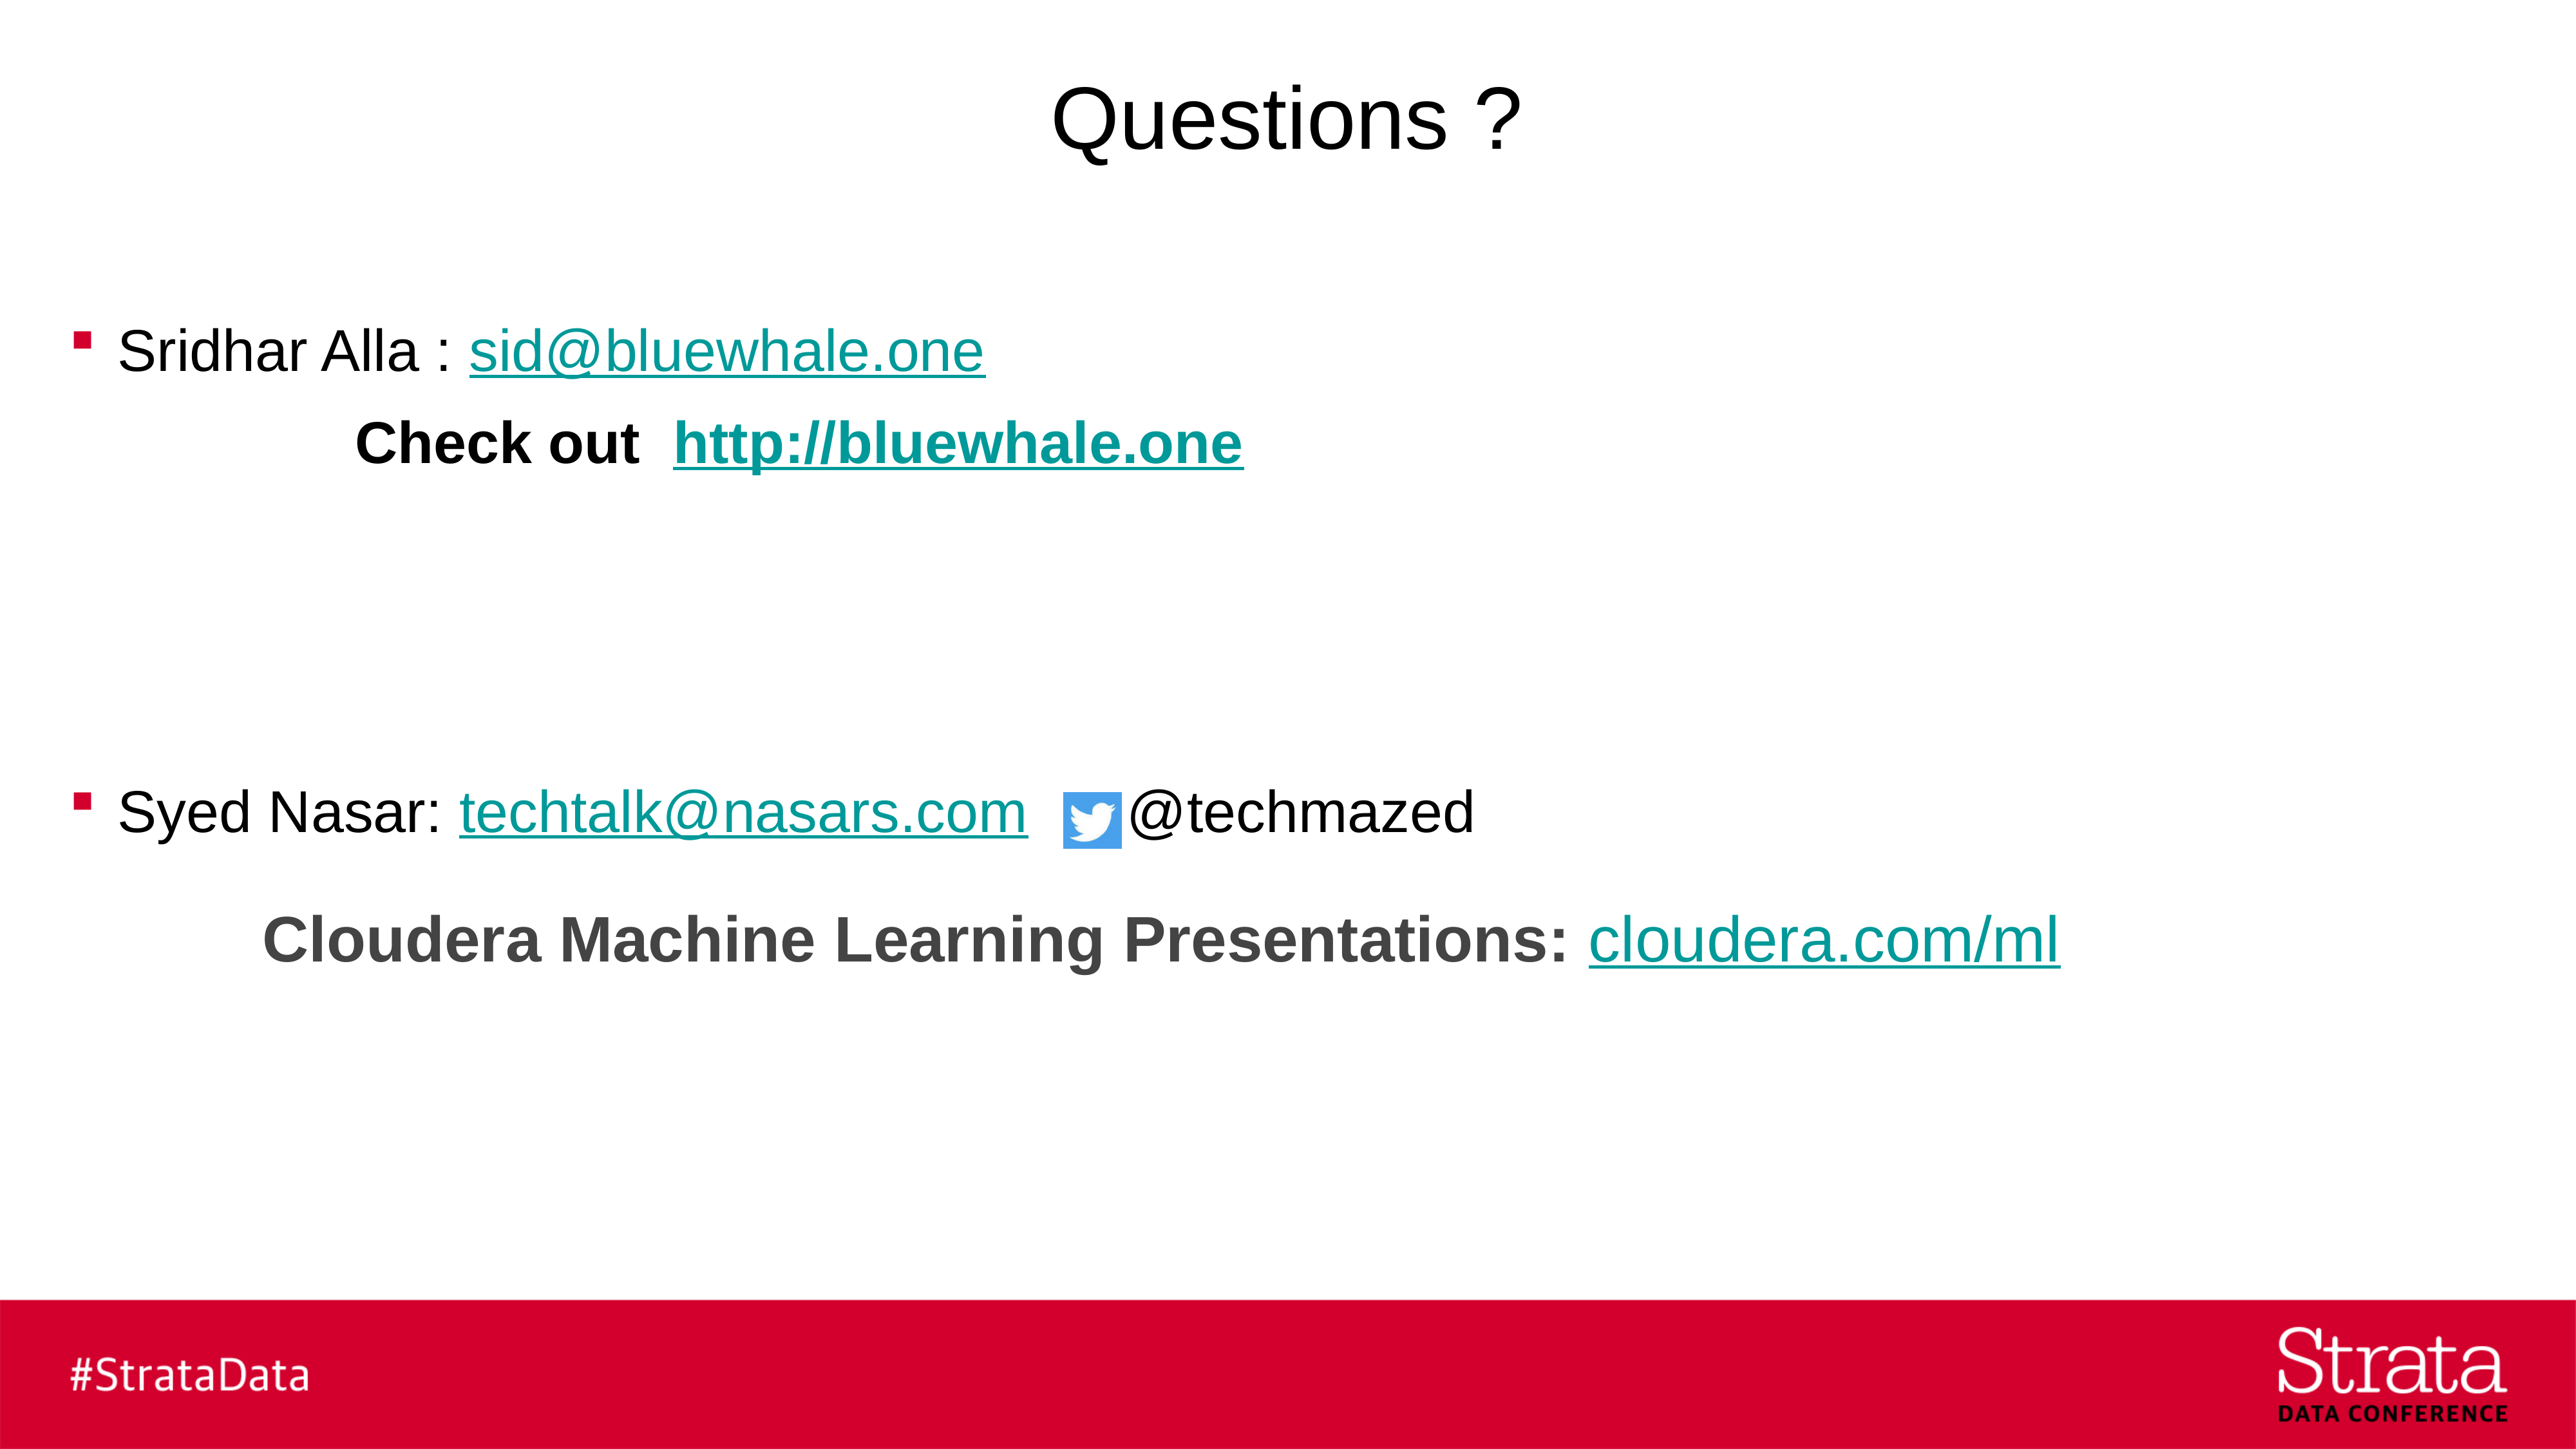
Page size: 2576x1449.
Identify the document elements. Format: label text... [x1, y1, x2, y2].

picture [0, 0, 2576, 1449]
title Questions ? [65, 25, 2510, 202]
list Sridhar Alla : sid@bluewhale.one Check out http://bluewhale.one Syed Nasar: techtalk@nasars.com @techmazed [65, 209, 2510, 1304]
text_box Cloudera Machine Learning Presentations: cloudera.com/ml [253, 893, 2206, 980]
